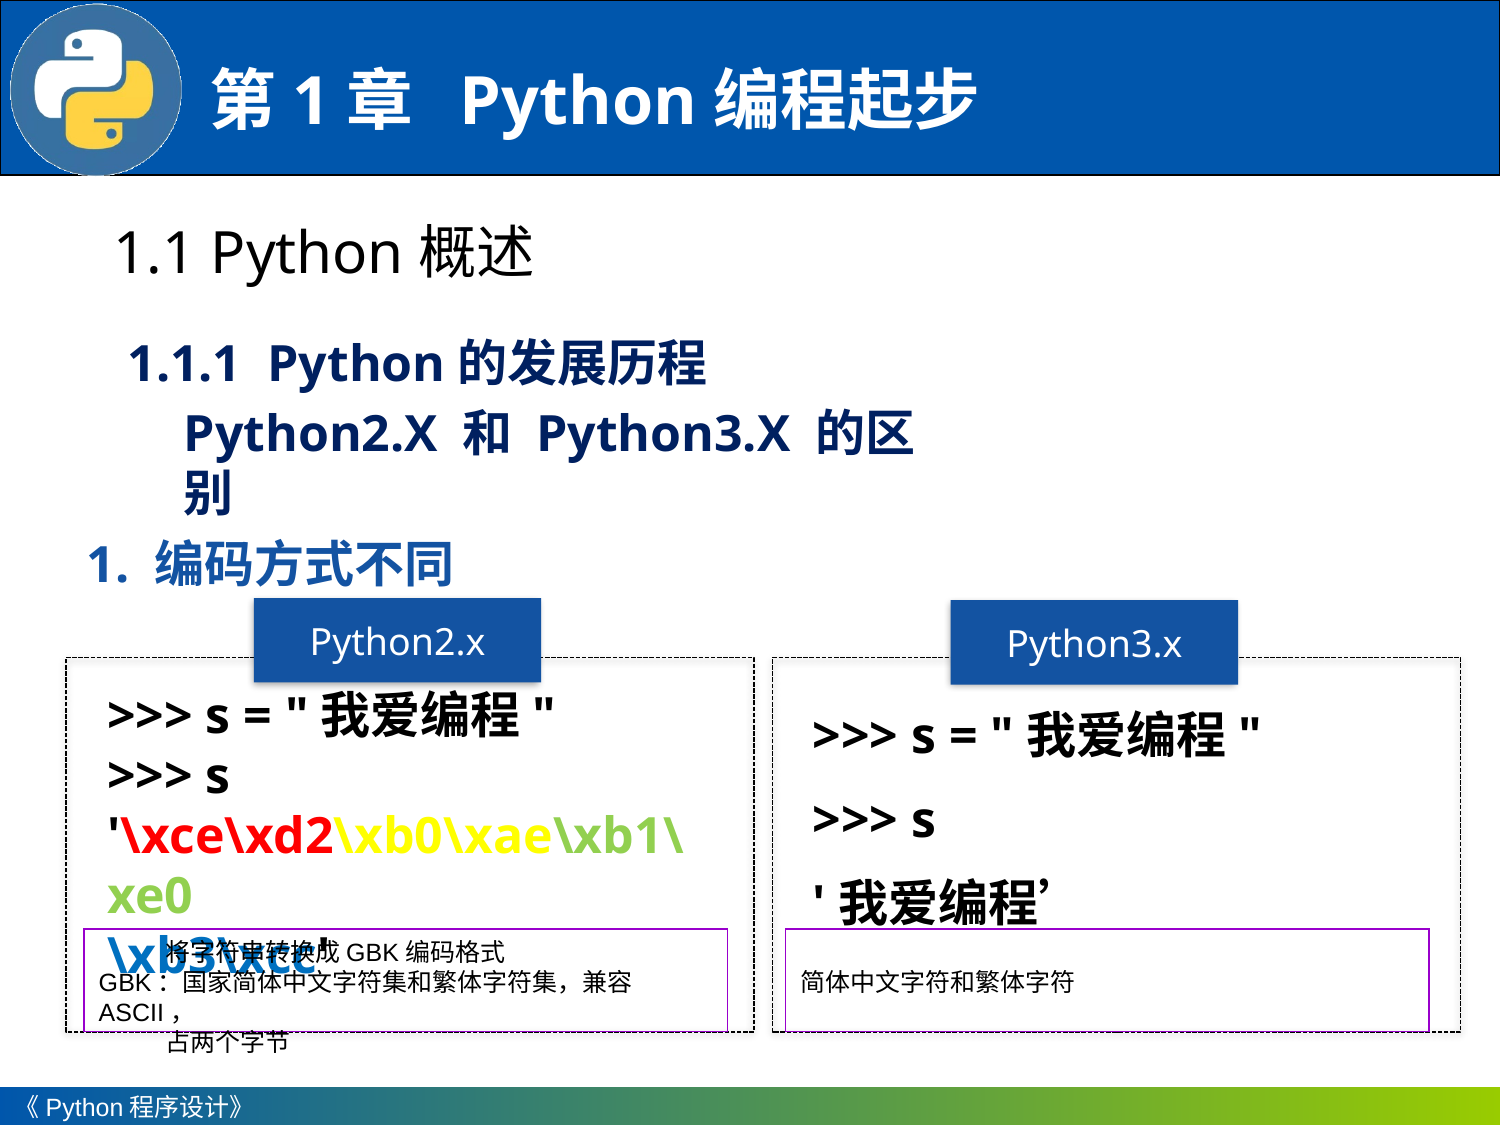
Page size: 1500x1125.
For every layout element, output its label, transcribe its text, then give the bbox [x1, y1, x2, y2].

text_box >>> s = "我爱编程" >>> s '\xce\xd2\xb0\xae\xb1\xe0 \xb3\xcc' [92, 676, 761, 992]
text_box [65, 657, 248, 1033]
text_box 简体中文字符和繁体字符 [785, 928, 1429, 1032]
picture [5, 0, 184, 178]
text_box Python2.x [253, 597, 542, 676]
text_box 将字符串转换成GBK编码格式 GBK：国家简体中文字符集和繁体字符集，兼容ASCII， 占两个字节 [84, 928, 728, 1032]
text_box >>> s = "我爱编程" >>> s '我爱编程’ [798, 672, 1487, 940]
text_box [547, 657, 755, 676]
text_box [772, 657, 1461, 1033]
text_box 1.1 Python概述 [98, 208, 716, 303]
text_box 1.1.1 Python的发展历程 Python2.X 和 Python3.X 的区别 [112, 600, 980, 1083]
text_box [725, 992, 755, 1033]
text_box Python3.x [950, 599, 1239, 672]
text_box 1.1.1 Python的发展历程 Python2.X 和 Python3.X 的区别 [112, 302, 980, 524]
text_box 1. 编码方式不同 [72, 524, 1428, 600]
